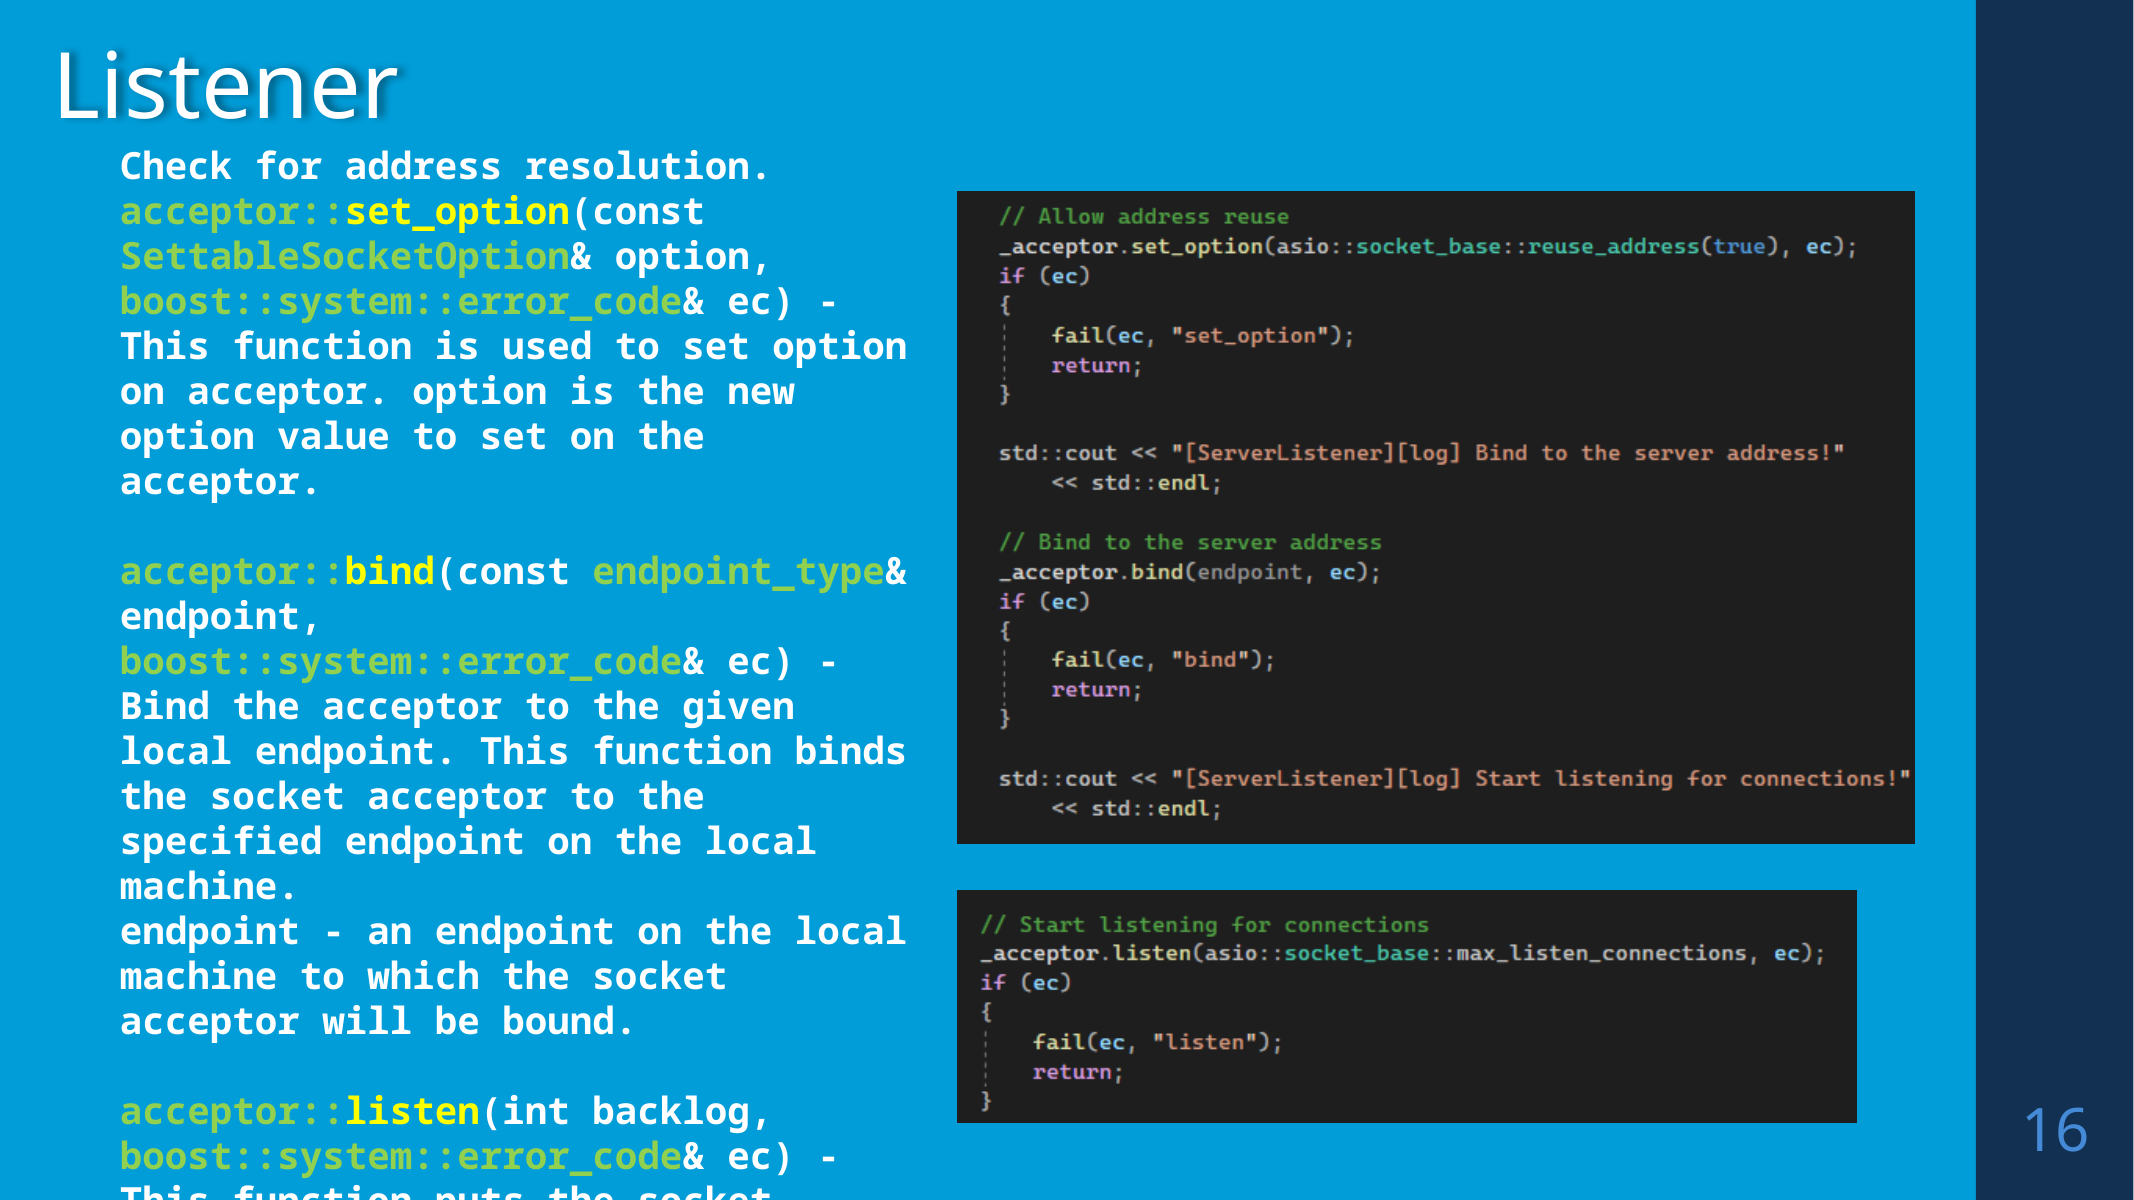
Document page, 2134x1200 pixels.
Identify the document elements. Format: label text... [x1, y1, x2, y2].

text_box Check for address resolution. acceptor::set_option(const SettableSocketOption& option, boost::system::error_code& ec) - This function is used to set option on acceptor. option is the new option value to set on the acceptor. acceptor::bind(const endpoint_type& endpoint, boost::system::error_code& ec) - Bind the acceptor to the given local endpoint. This function binds the socket acceptor to the specified endpoint on the local machine. endpoint - an endpoint on the local machine to which the socket acceptor will be bound. acceptor::listen(int backlog, boost::system::error_code& ec) - This function puts the socket acceptor into the state where it may accept new connections. [104, 134, 939, 1200]
picture [958, 891, 1856, 1122]
slide_number 16 [1975, 1080, 2134, 1184]
picture [958, 192, 1914, 843]
text_box Listener [37, 19, 415, 145]
